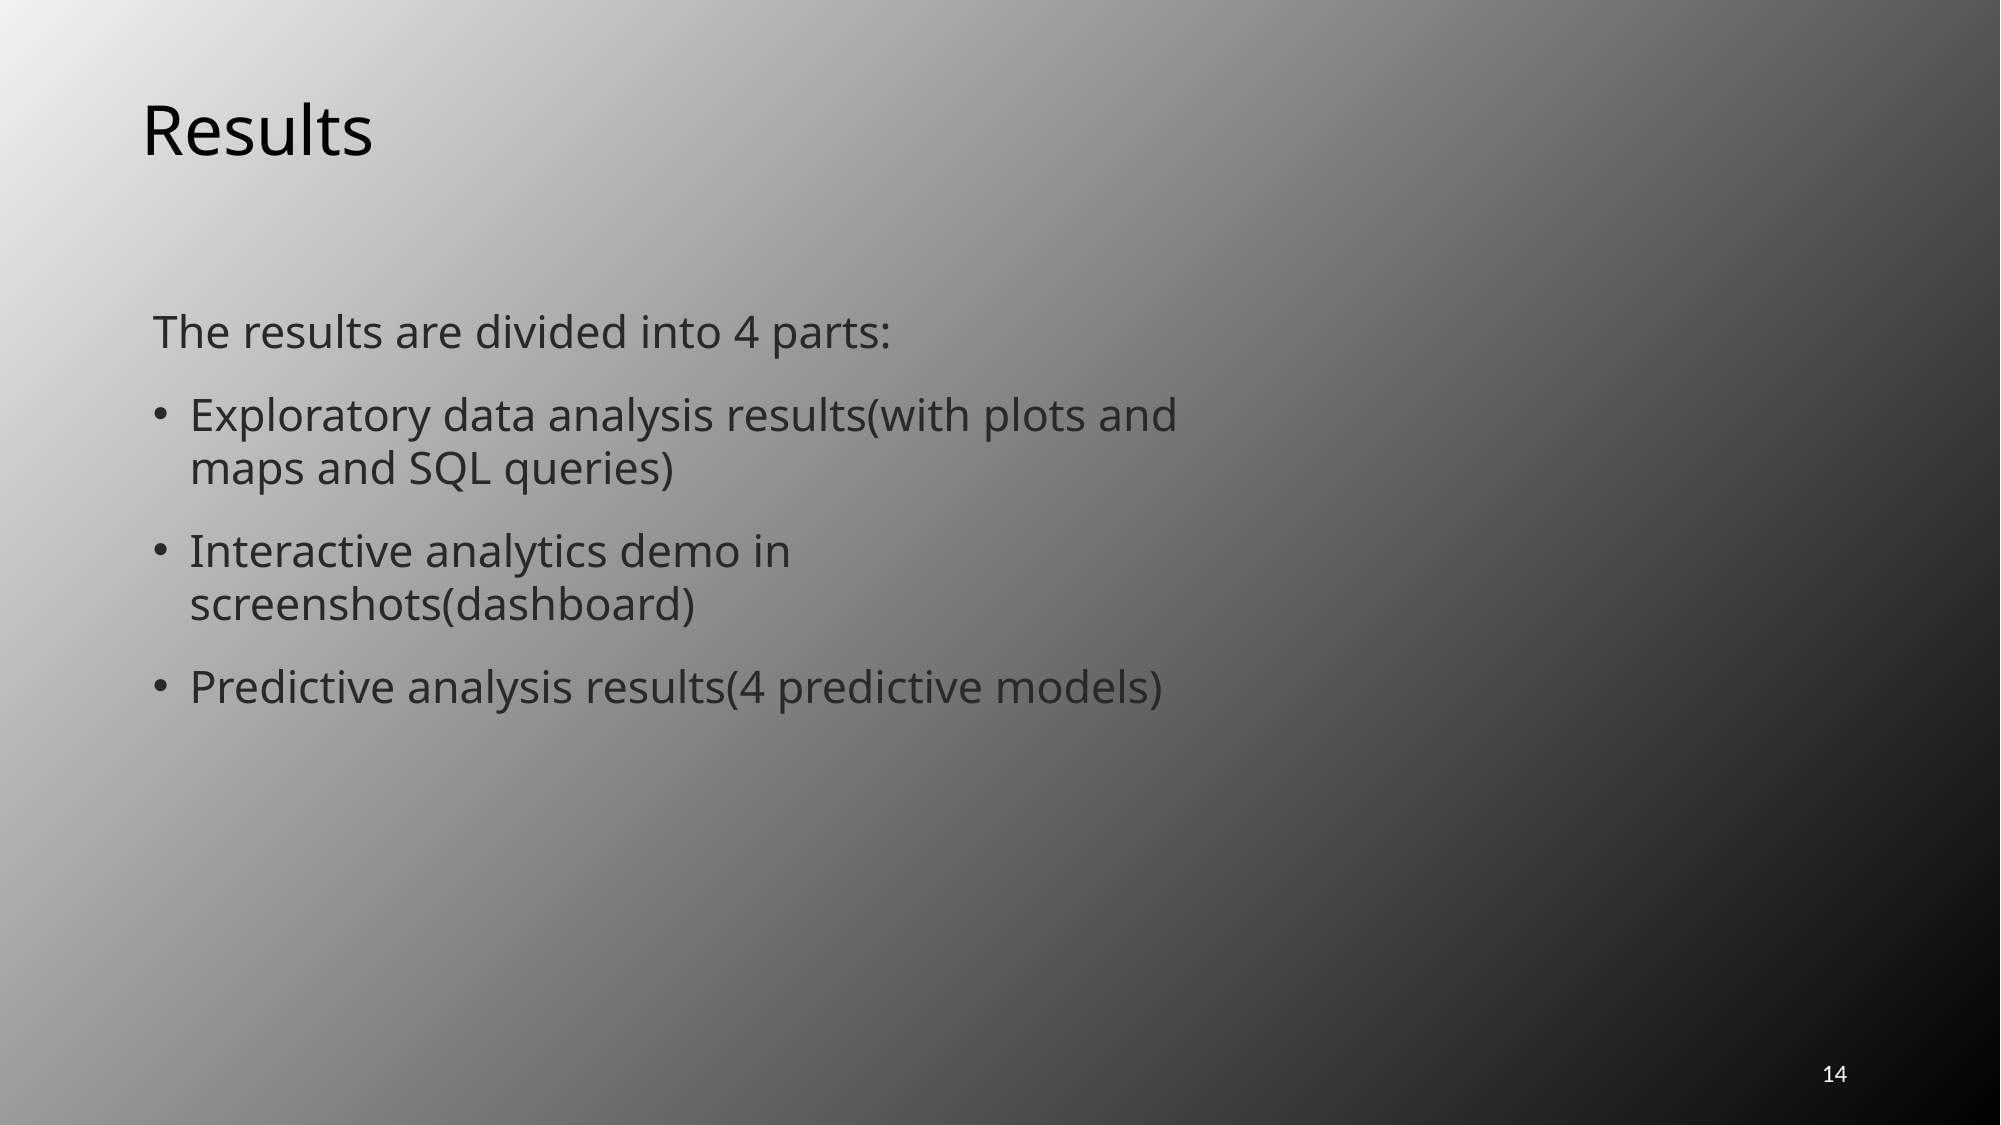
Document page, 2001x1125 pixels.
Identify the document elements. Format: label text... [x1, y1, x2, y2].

text_box The results are divided into 4 parts: Exploratory data analysis results(with plots and maps and SQL queries) Interactive analytics demo in screenshots(dashboard) Predictive analysis results(4 predictive models) [137, 296, 1298, 723]
text_box Results [126, 88, 1852, 179]
slide_number 14 [1412, 1042, 1863, 1103]
